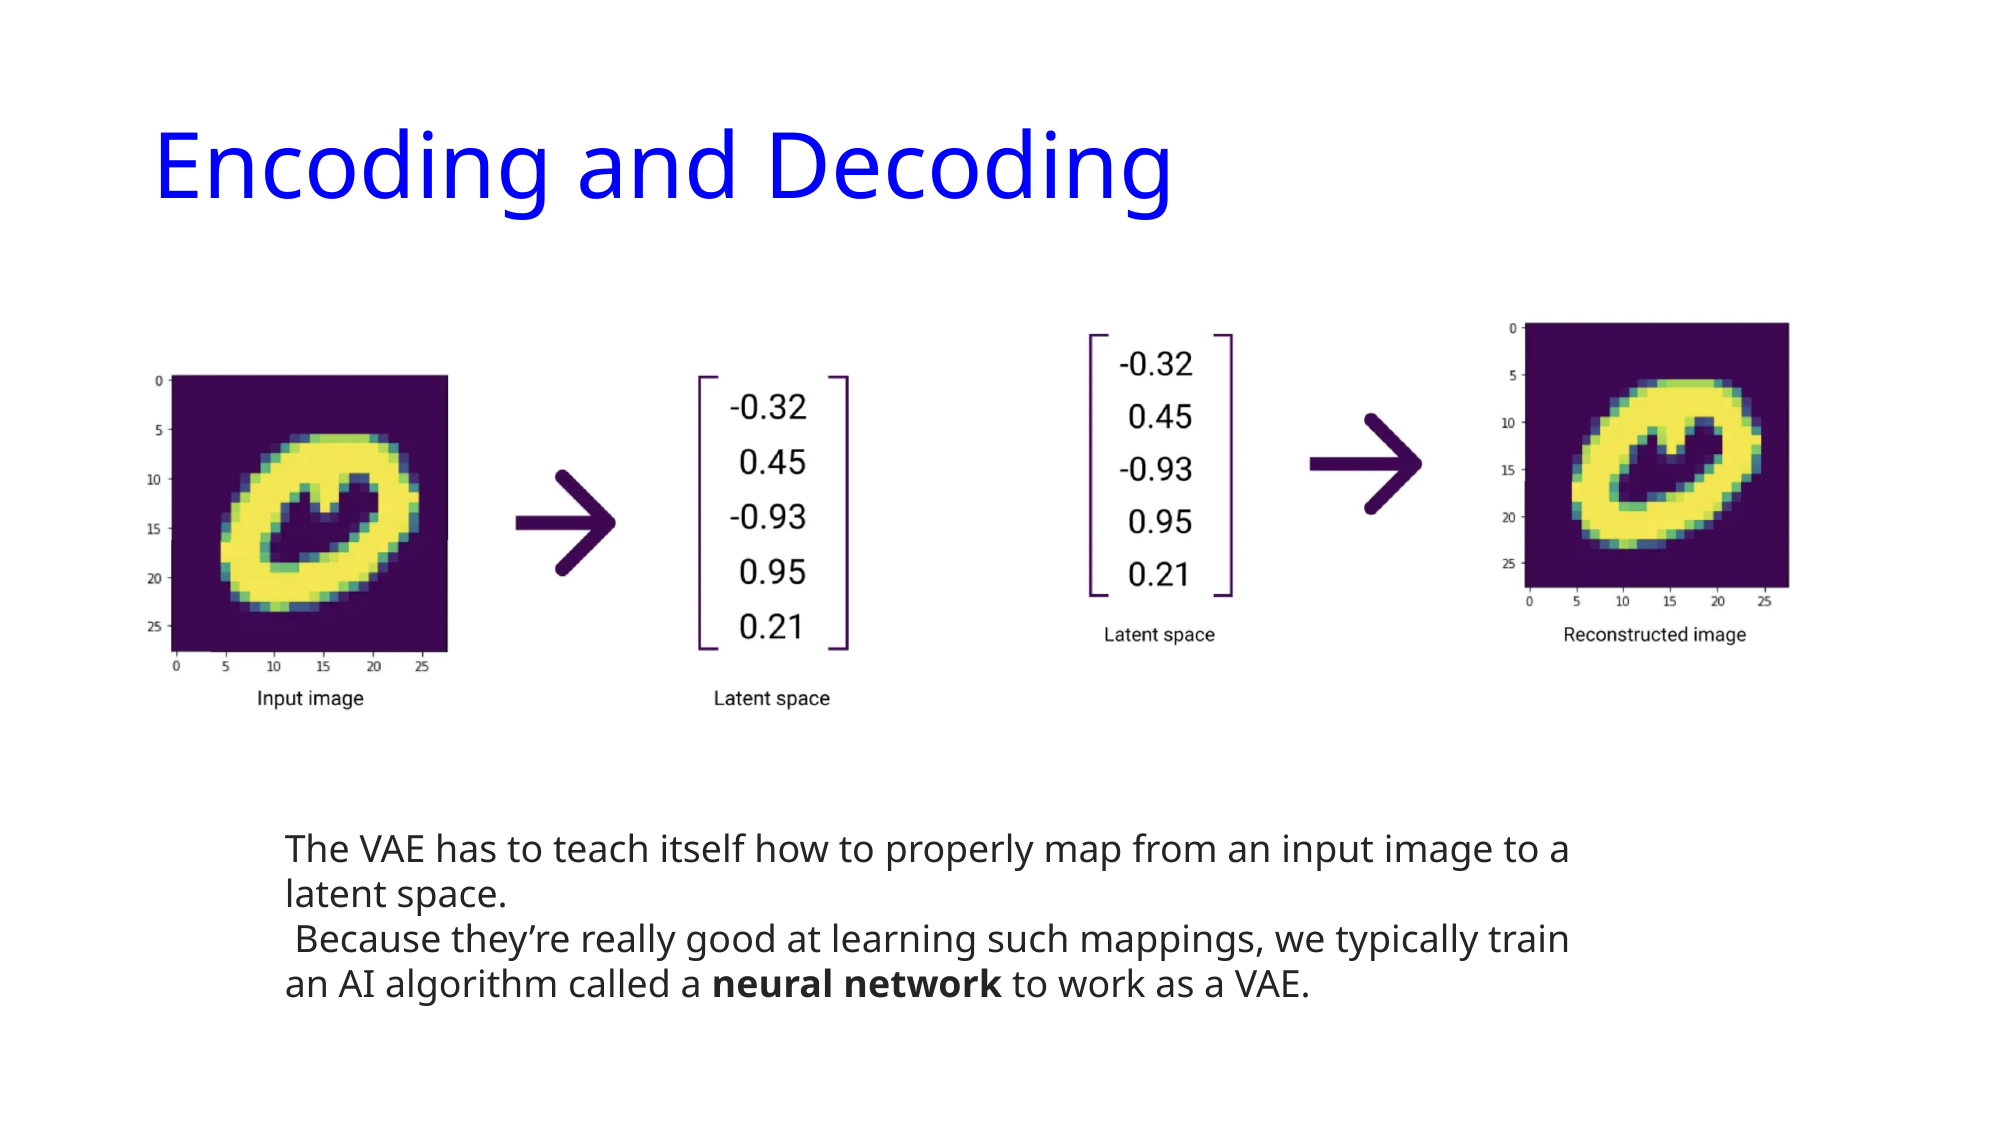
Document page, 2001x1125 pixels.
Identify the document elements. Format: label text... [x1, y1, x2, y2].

title Encoding and Decoding [137, 59, 1863, 278]
picture [999, 315, 1863, 653]
text_box The VAE has to teach itself how to properly map from an input image to a latent space. Because they’re really good at learning such mappings, we typically train an AI algorithm called a neural network to work as a VAE. [269, 818, 1614, 1013]
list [86, 315, 935, 731]
